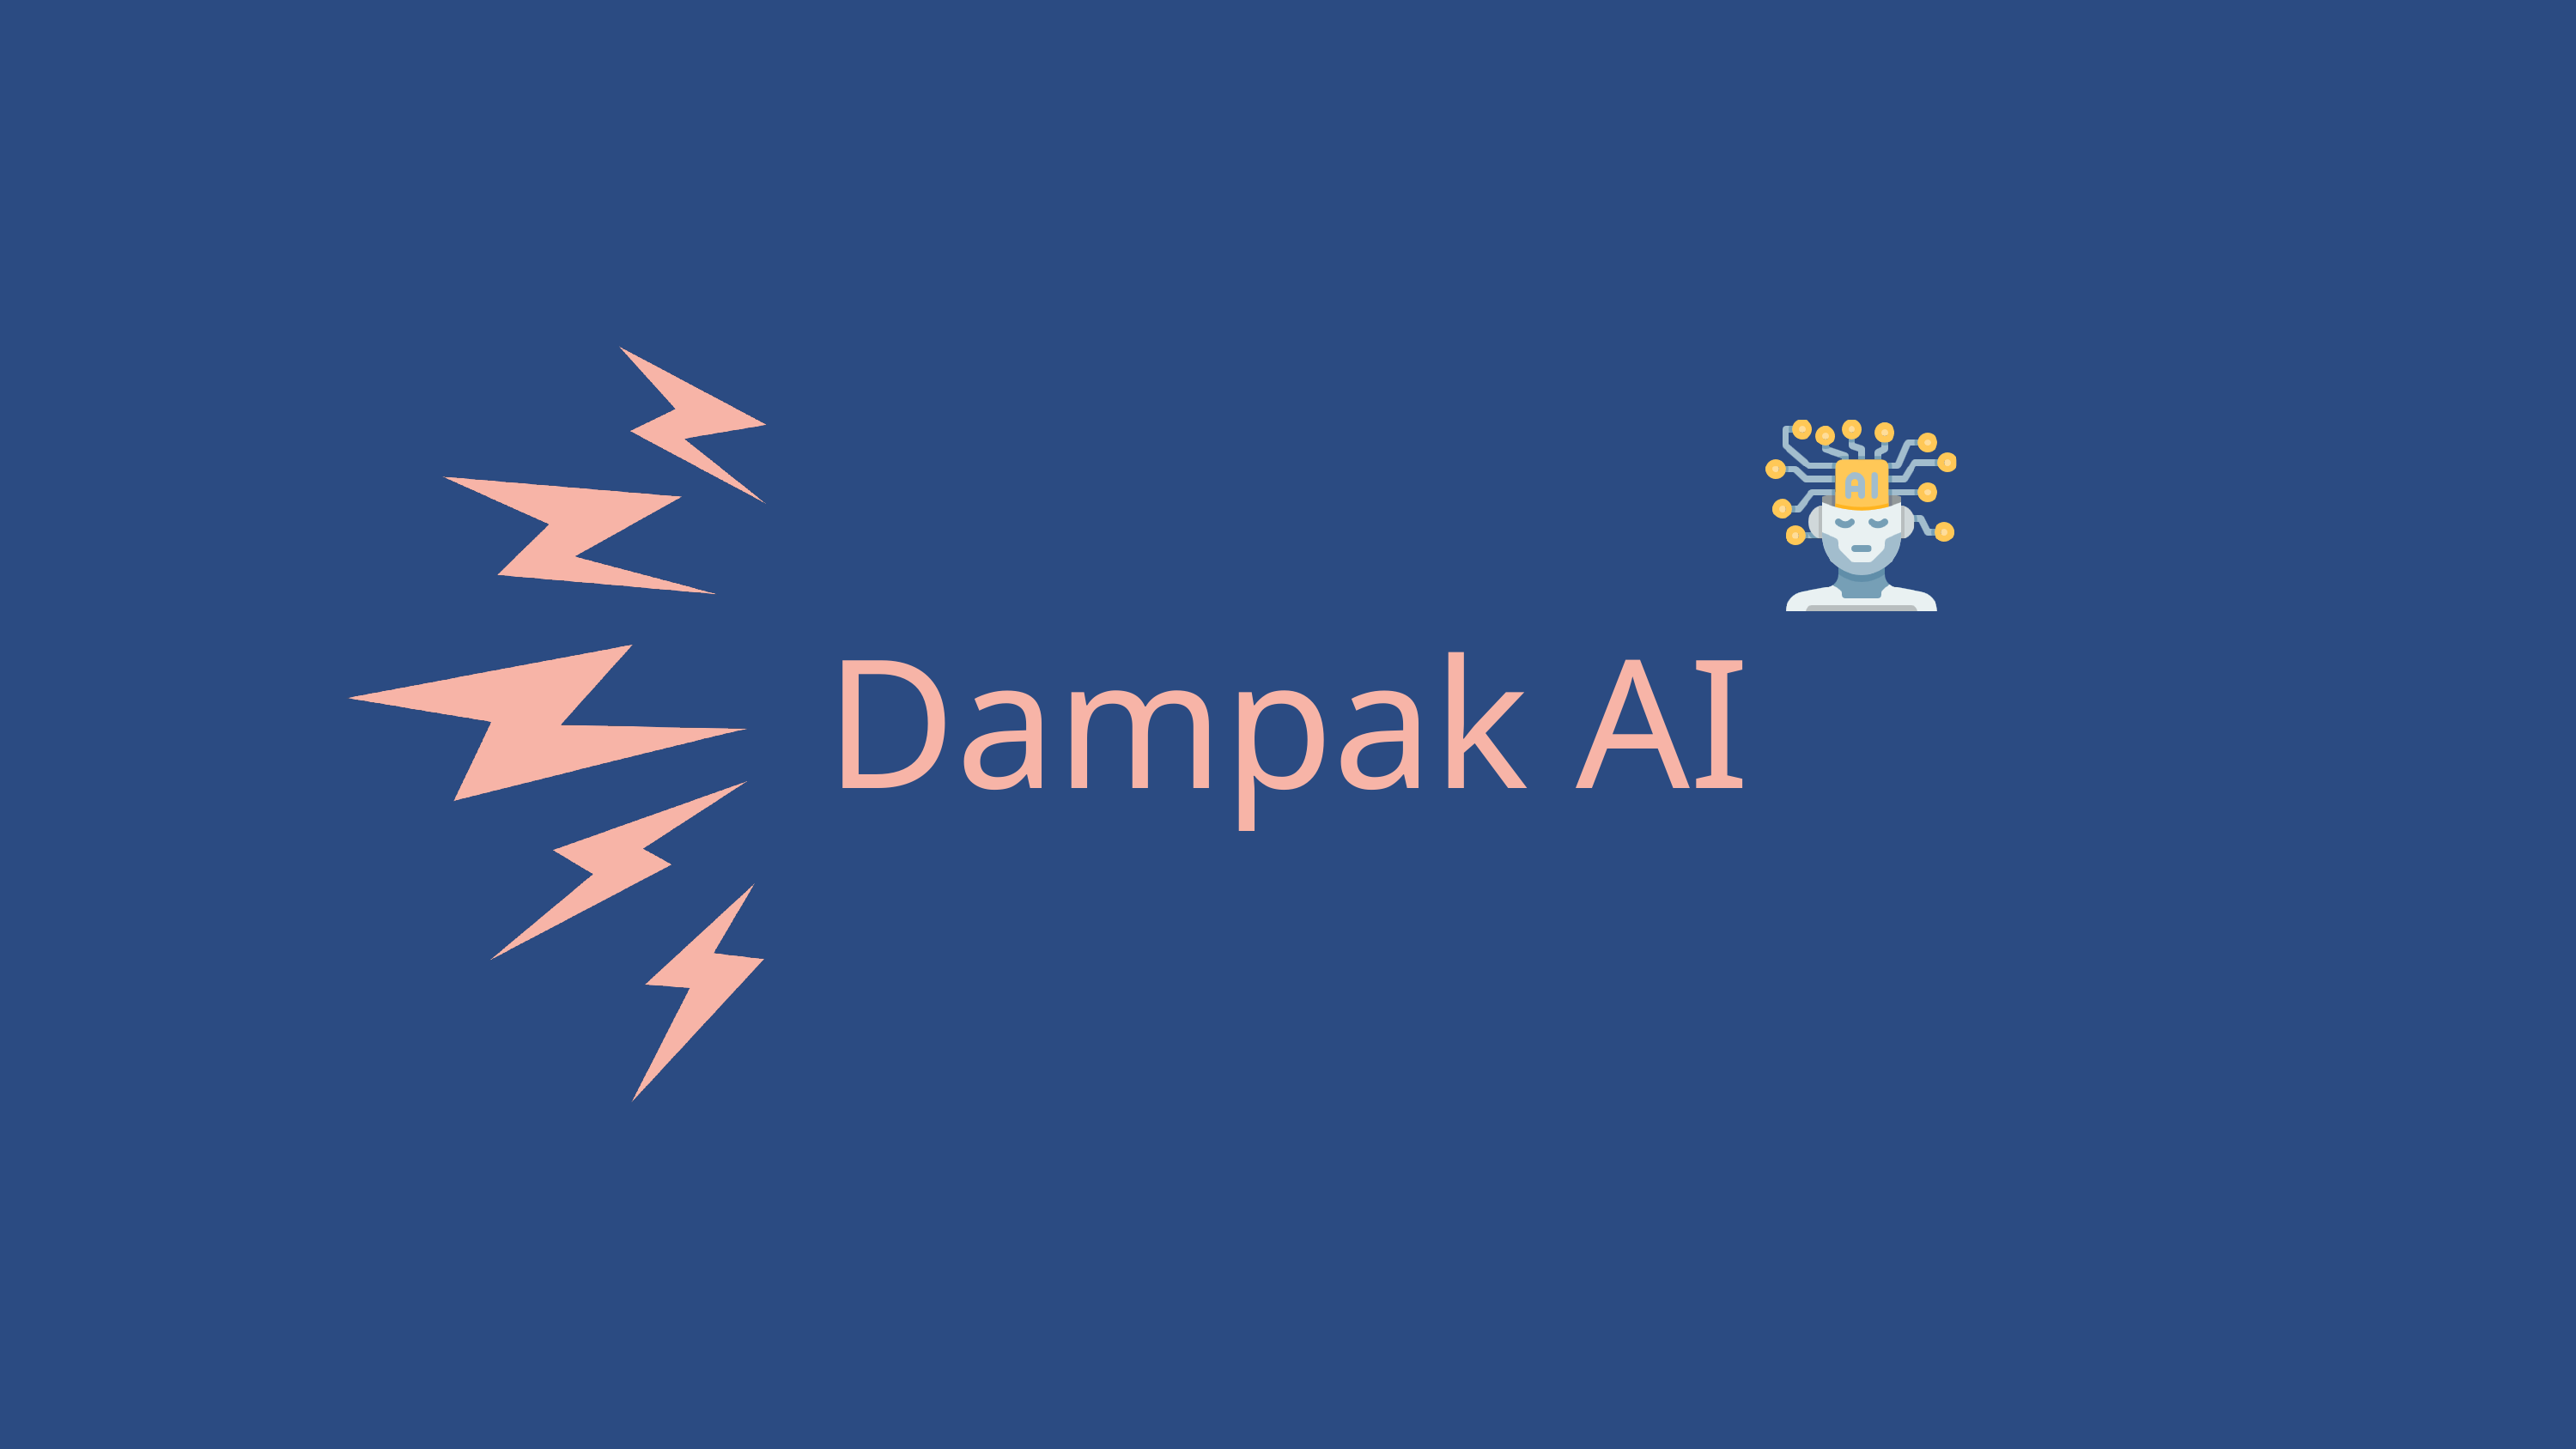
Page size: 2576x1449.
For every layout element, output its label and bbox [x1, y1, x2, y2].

text_box [346, 995, 768, 1102]
text_box [346, 346, 768, 610]
text_box [345, 610, 2230, 986]
text_box [1765, 420, 1957, 609]
